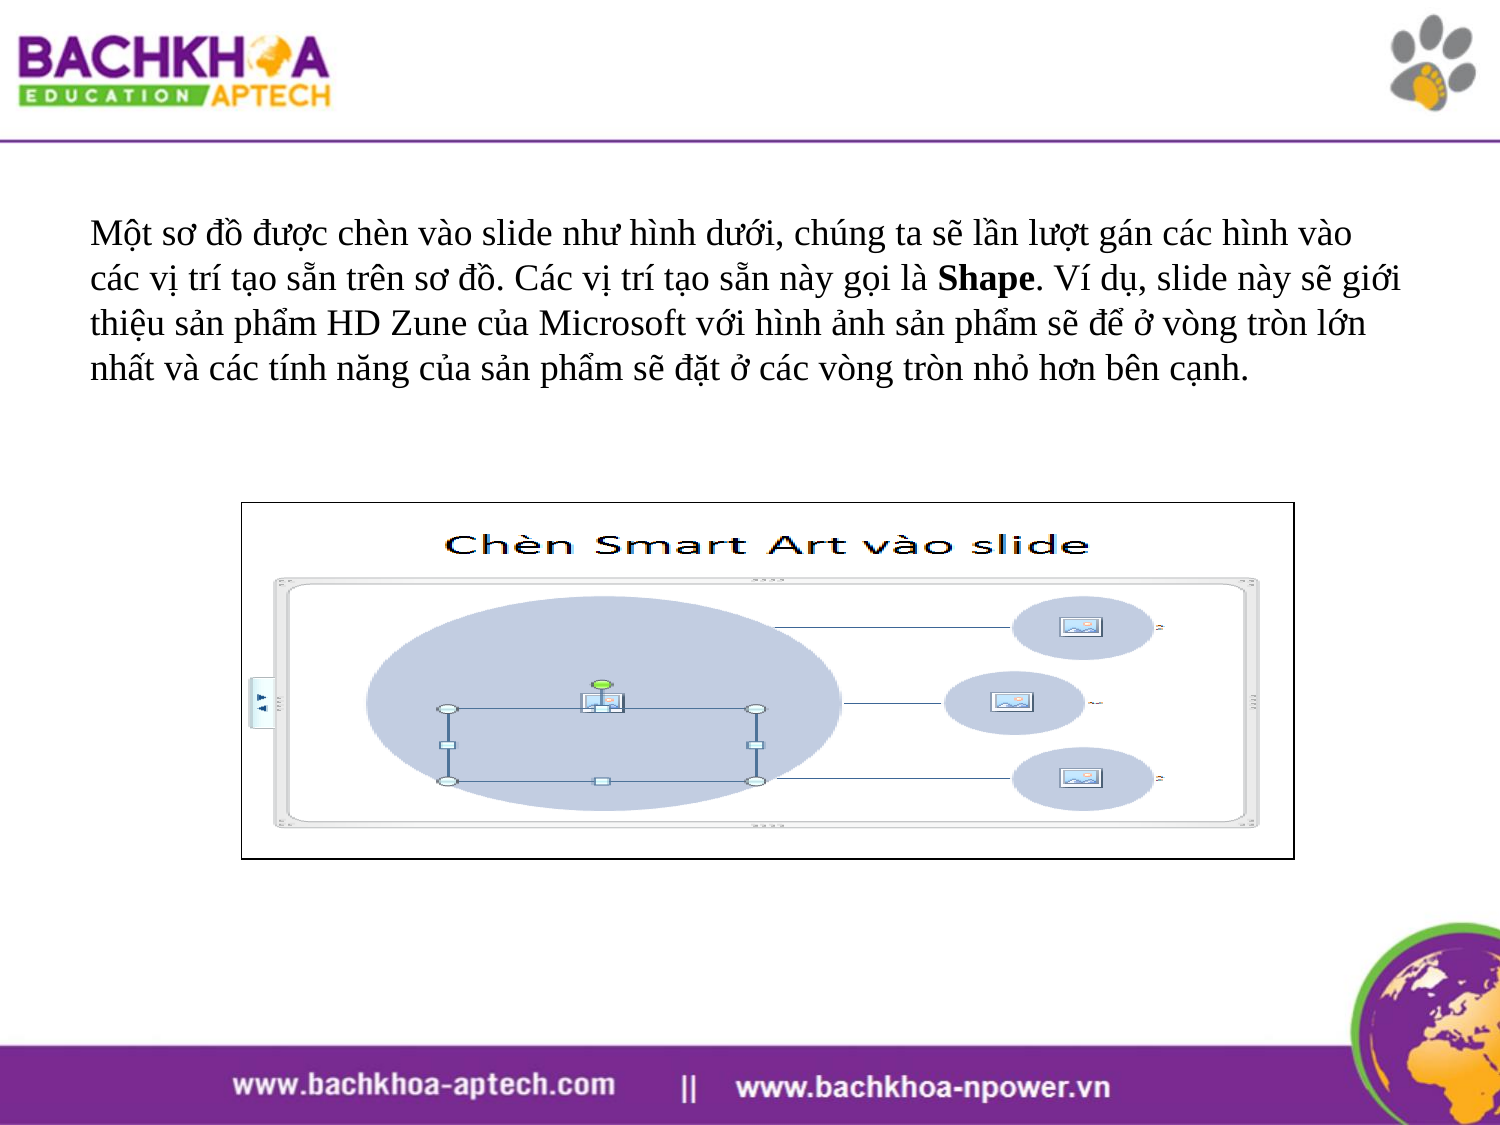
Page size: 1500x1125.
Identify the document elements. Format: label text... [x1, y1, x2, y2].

list Một sơ đồ được chèn vào slide như hình dưới, chúng ta sẽ lần lượt gán các hình vào các vị trí tạo sẵn trên sơ đồ. Các vị trí tạo sẵn này gọi là Shape. Ví dụ, slide này sẽ giới thiệu sản phẩm HD Zune của Microsoft với hình ảnh sản phẩm sẽ để ở vòng tròn lớn nhất và các tính năng của sản phẩm sẽ đặt ở các vòng tròn nhỏ hơn bên cạnh. [75, 200, 1425, 943]
picture [0, 0, 1500, 1125]
